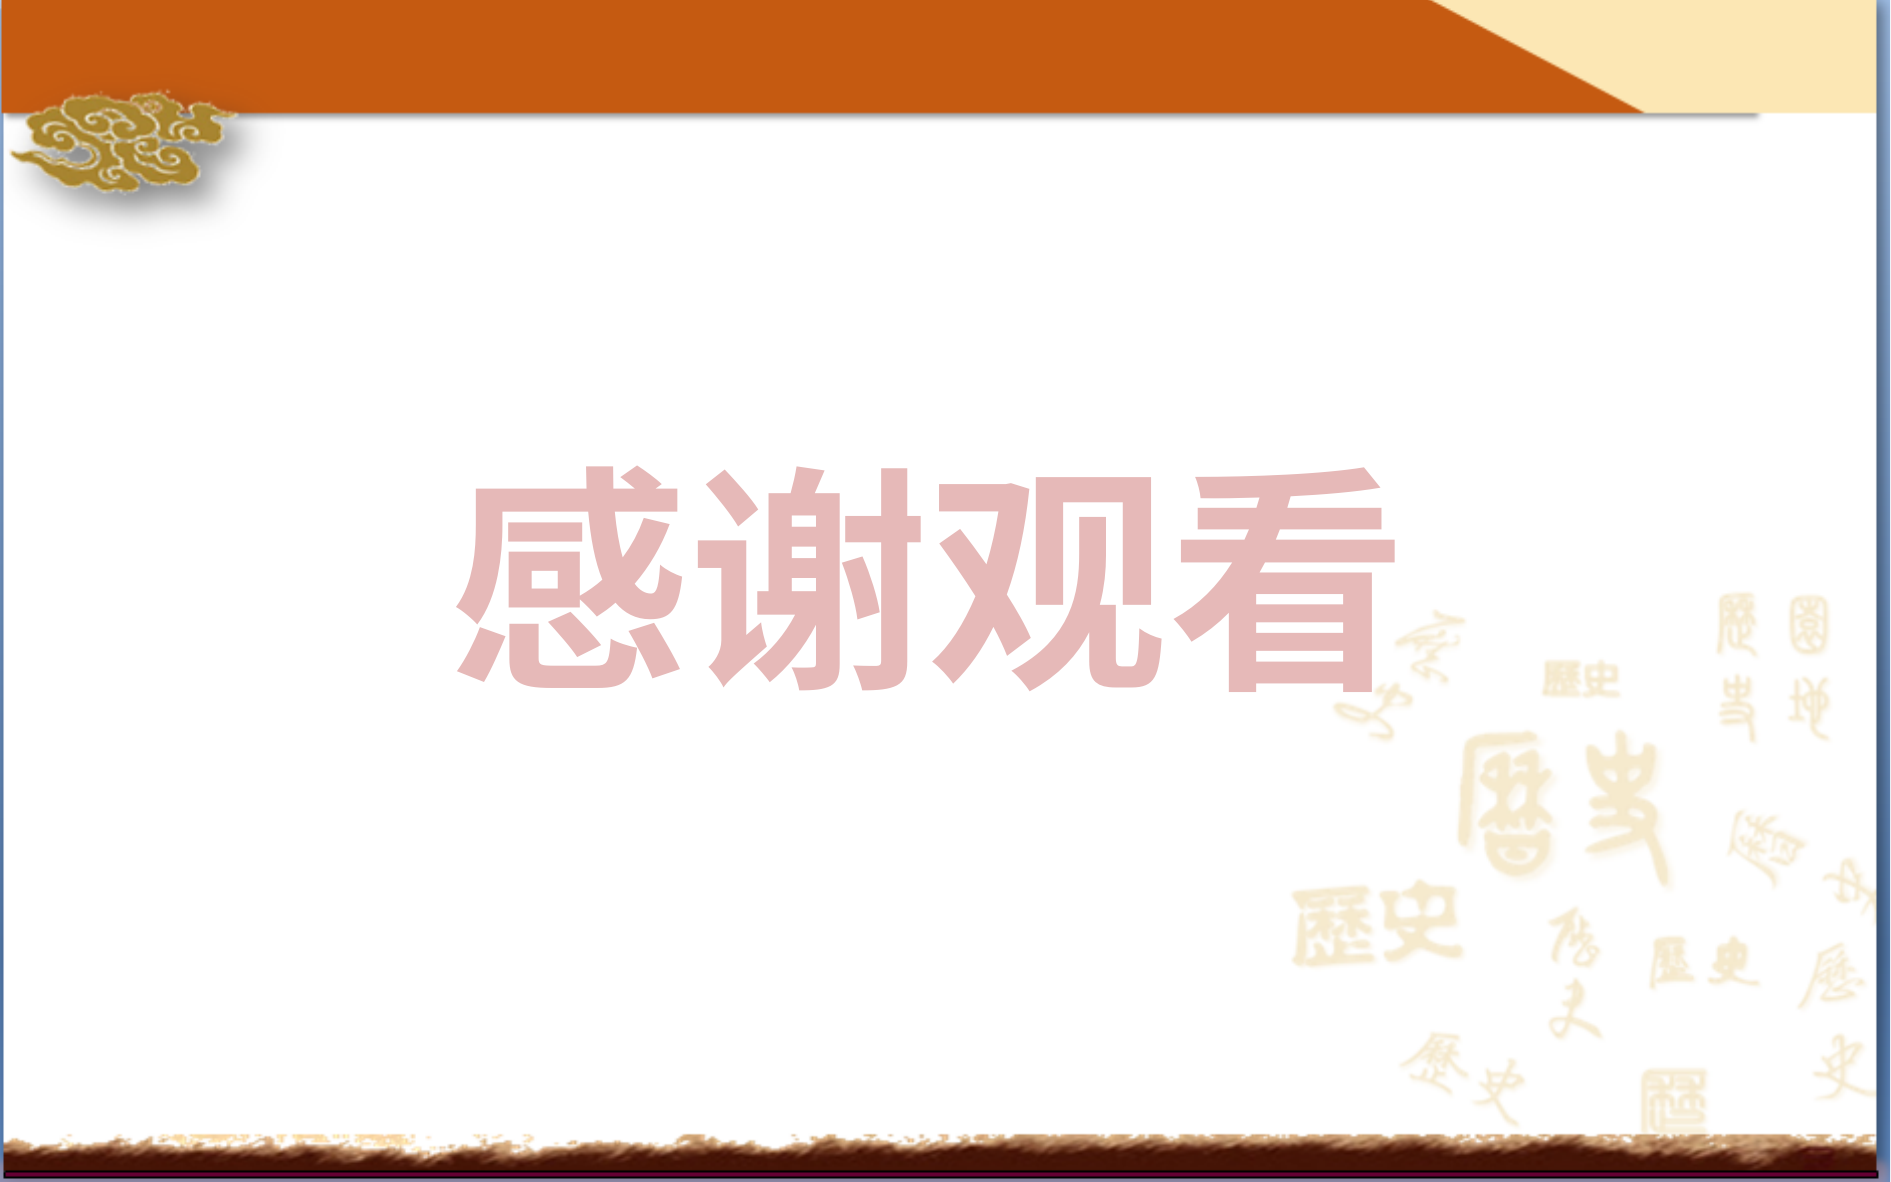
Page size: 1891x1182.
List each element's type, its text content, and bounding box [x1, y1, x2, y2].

text_box 感谢观看 [434, 423, 1423, 726]
picture [0, 0, 1891, 1182]
